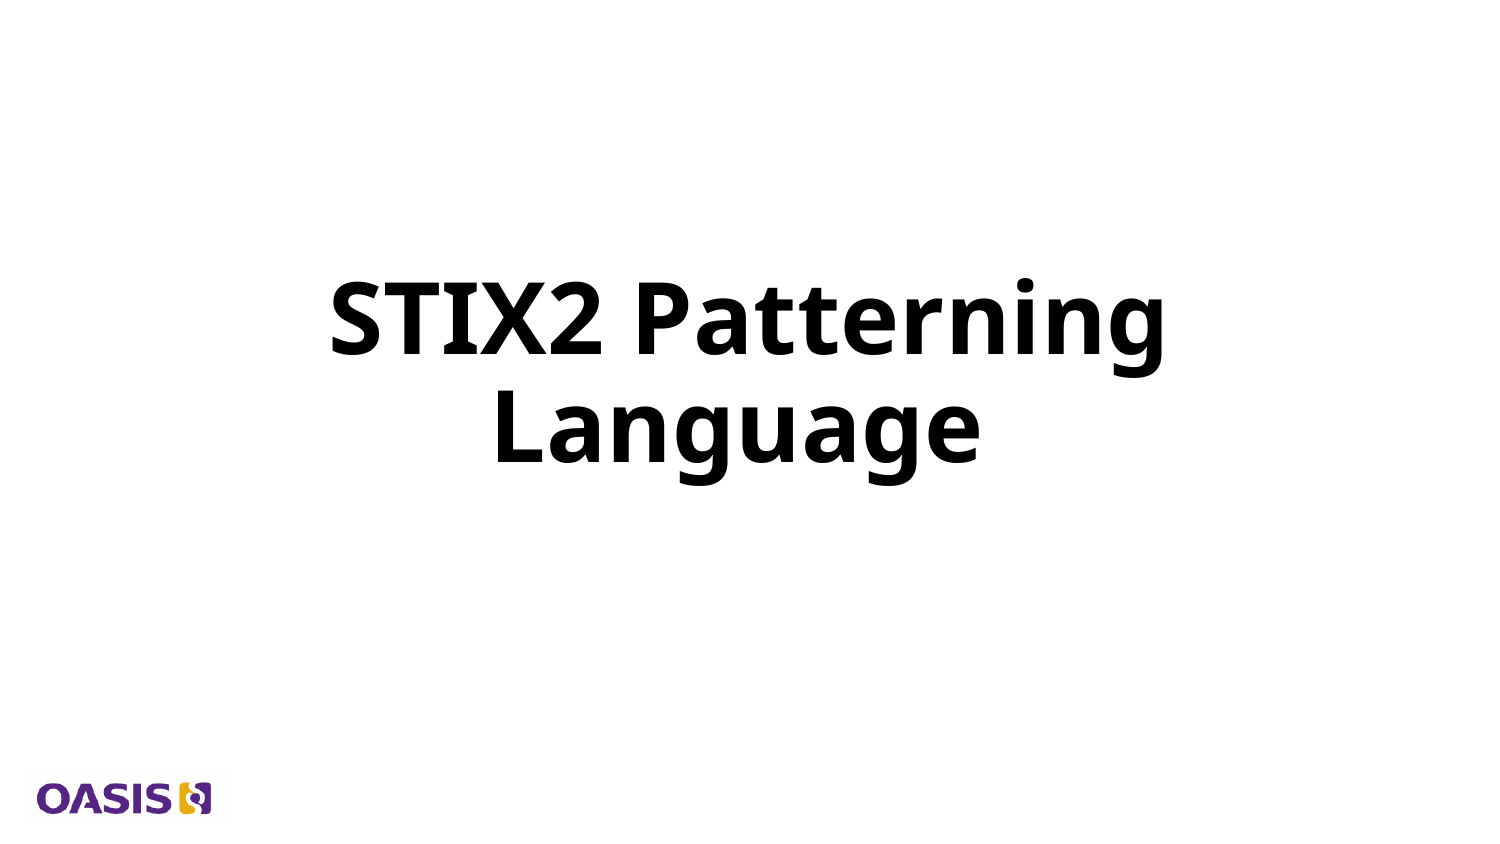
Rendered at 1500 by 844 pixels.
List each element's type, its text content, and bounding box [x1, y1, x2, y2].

title STIX2 Patterning Language [63, 382, 1437, 500]
picture [24, 768, 226, 825]
